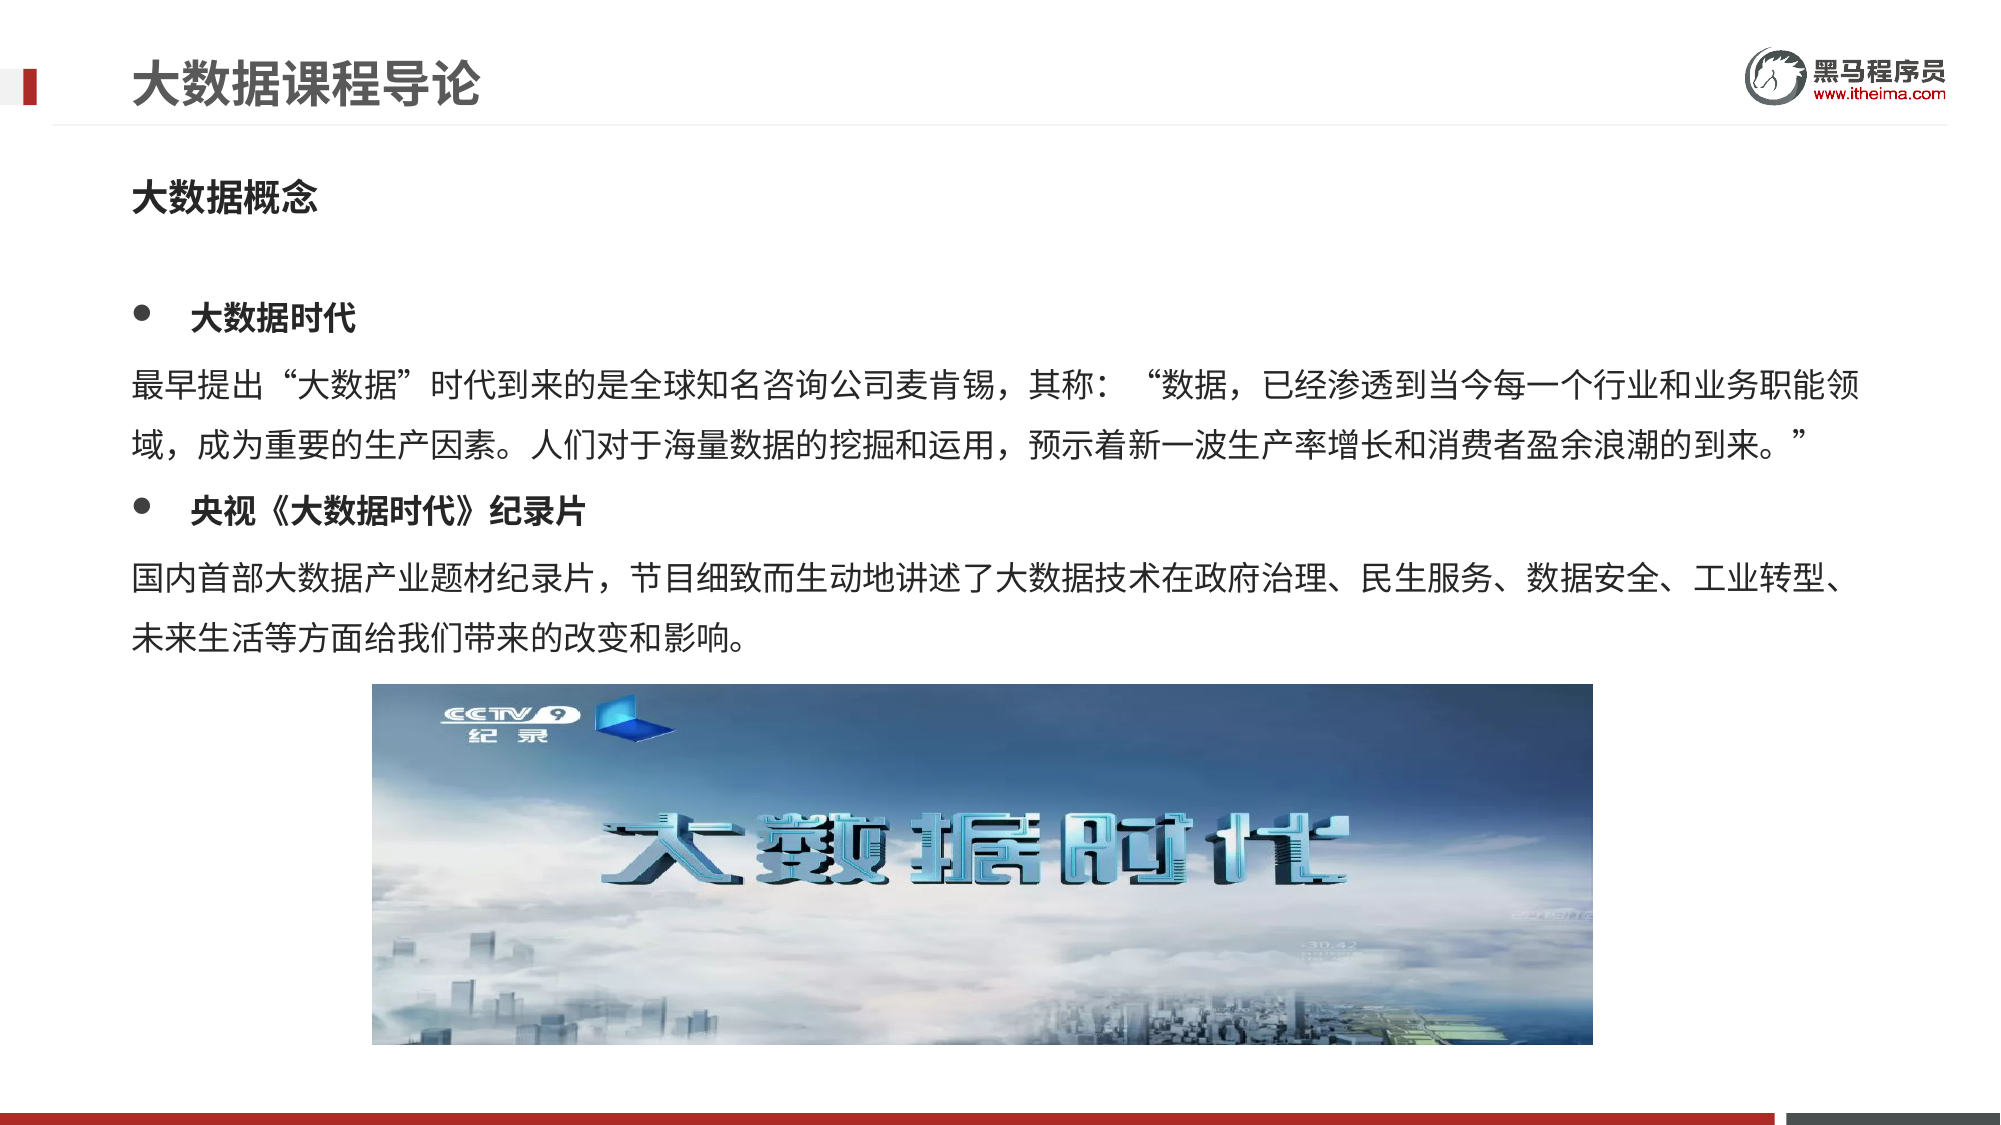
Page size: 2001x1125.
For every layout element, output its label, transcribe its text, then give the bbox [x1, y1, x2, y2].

list 大数据概念 [116, 154, 1880, 239]
picture [371, 684, 1593, 1046]
list 大数据时代 最早提出“大数据”时代到来的是全球知名咨询公司麦肯锡，其称：“数据，已经渗透到当今每一个行业和业务职能领域，成为重要的生产因素。人们对于海量数据的挖掘和运用，预示着新一波生产率增长和消费者盈余浪潮的到来。” 央视《大数据时代》纪录片 国内首部大数据产业题材纪录片，节目细致而生动地讲述了大数据技术在政府治理、民生服务、数据安全、工业转型、未来生活等方面给我们带来的改变和影响。 [116, 270, 1880, 963]
picture [1744, 46, 1946, 106]
title 大数据课程导论 [116, 40, 1556, 125]
